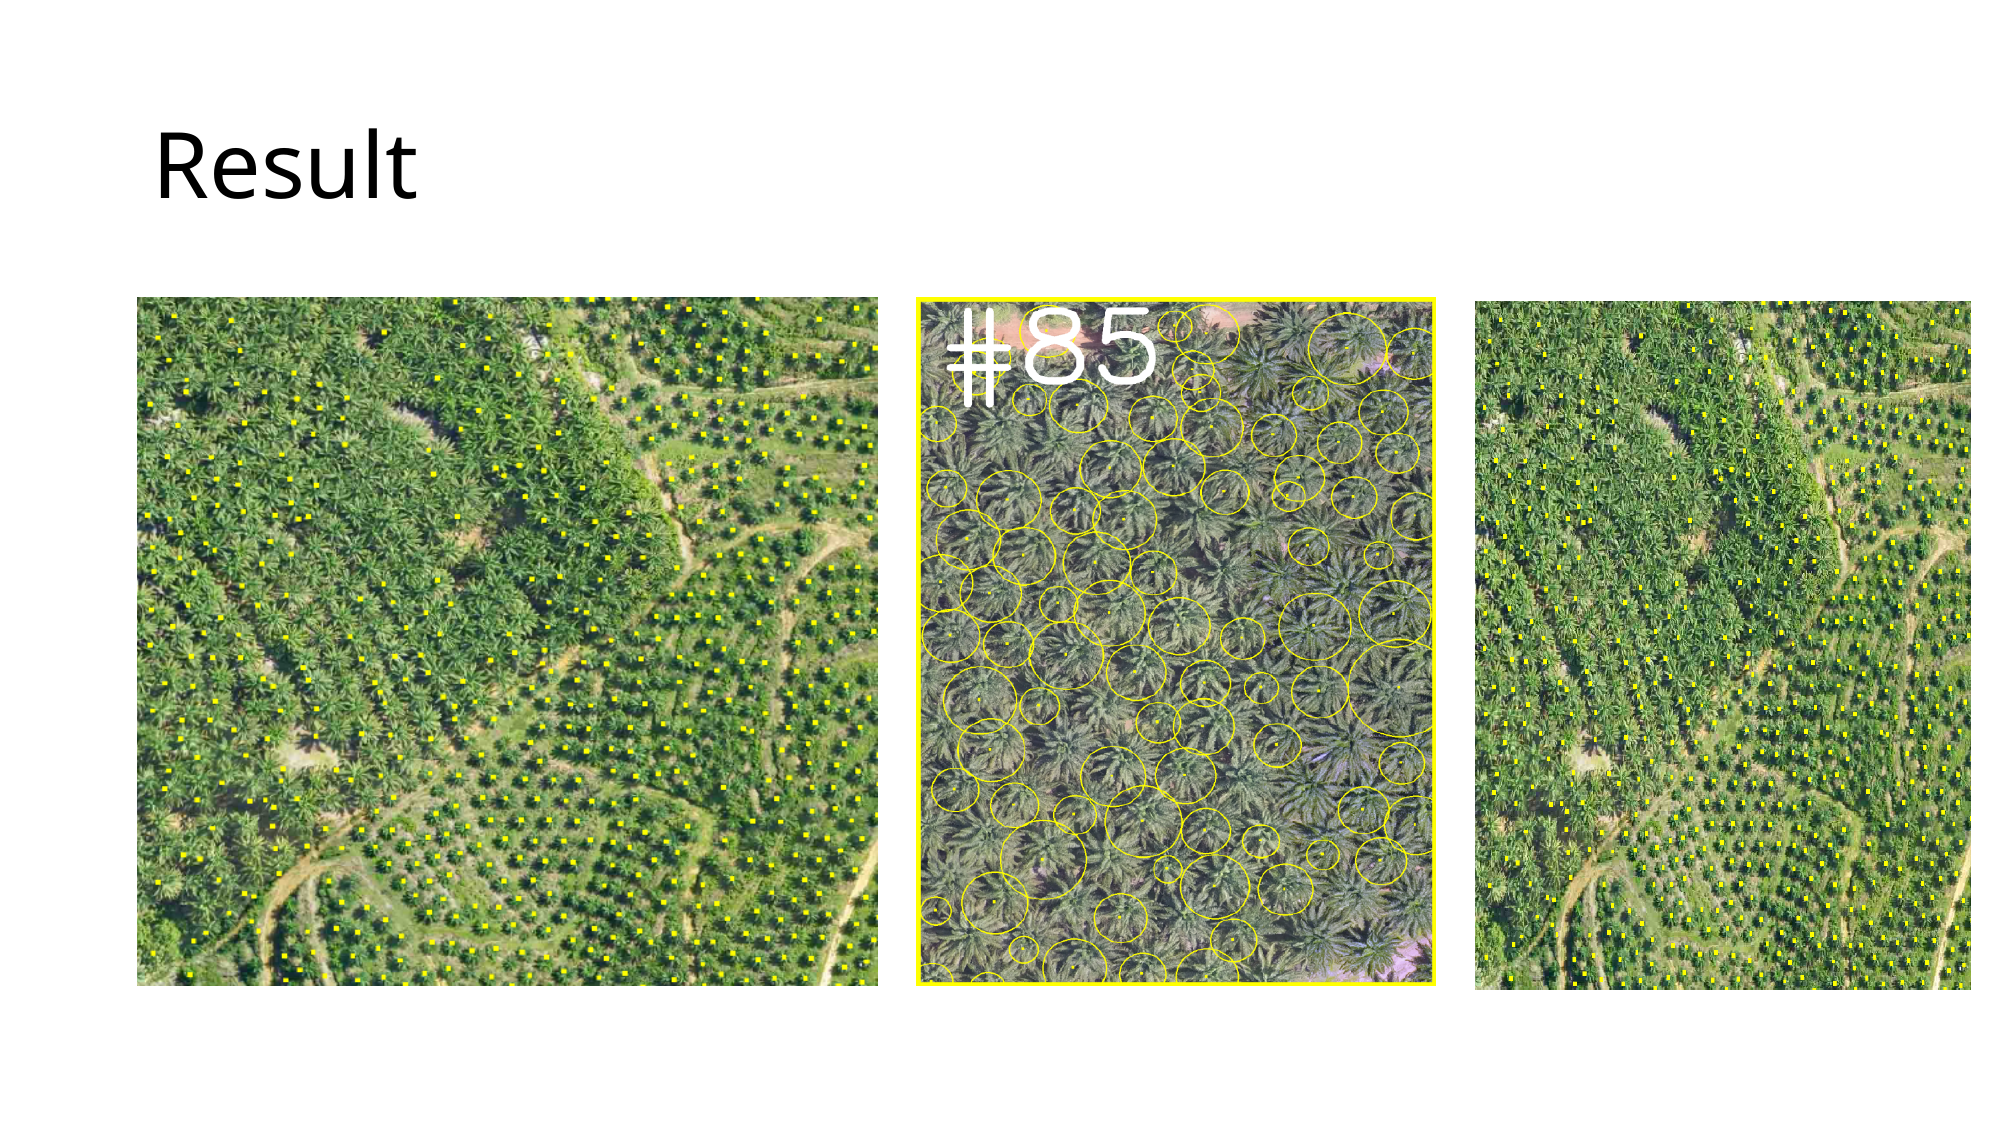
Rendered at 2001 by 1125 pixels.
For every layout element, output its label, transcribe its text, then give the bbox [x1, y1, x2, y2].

picture [916, 297, 1436, 986]
picture [1475, 301, 1971, 990]
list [137, 297, 878, 986]
title Result [137, 59, 1863, 278]
